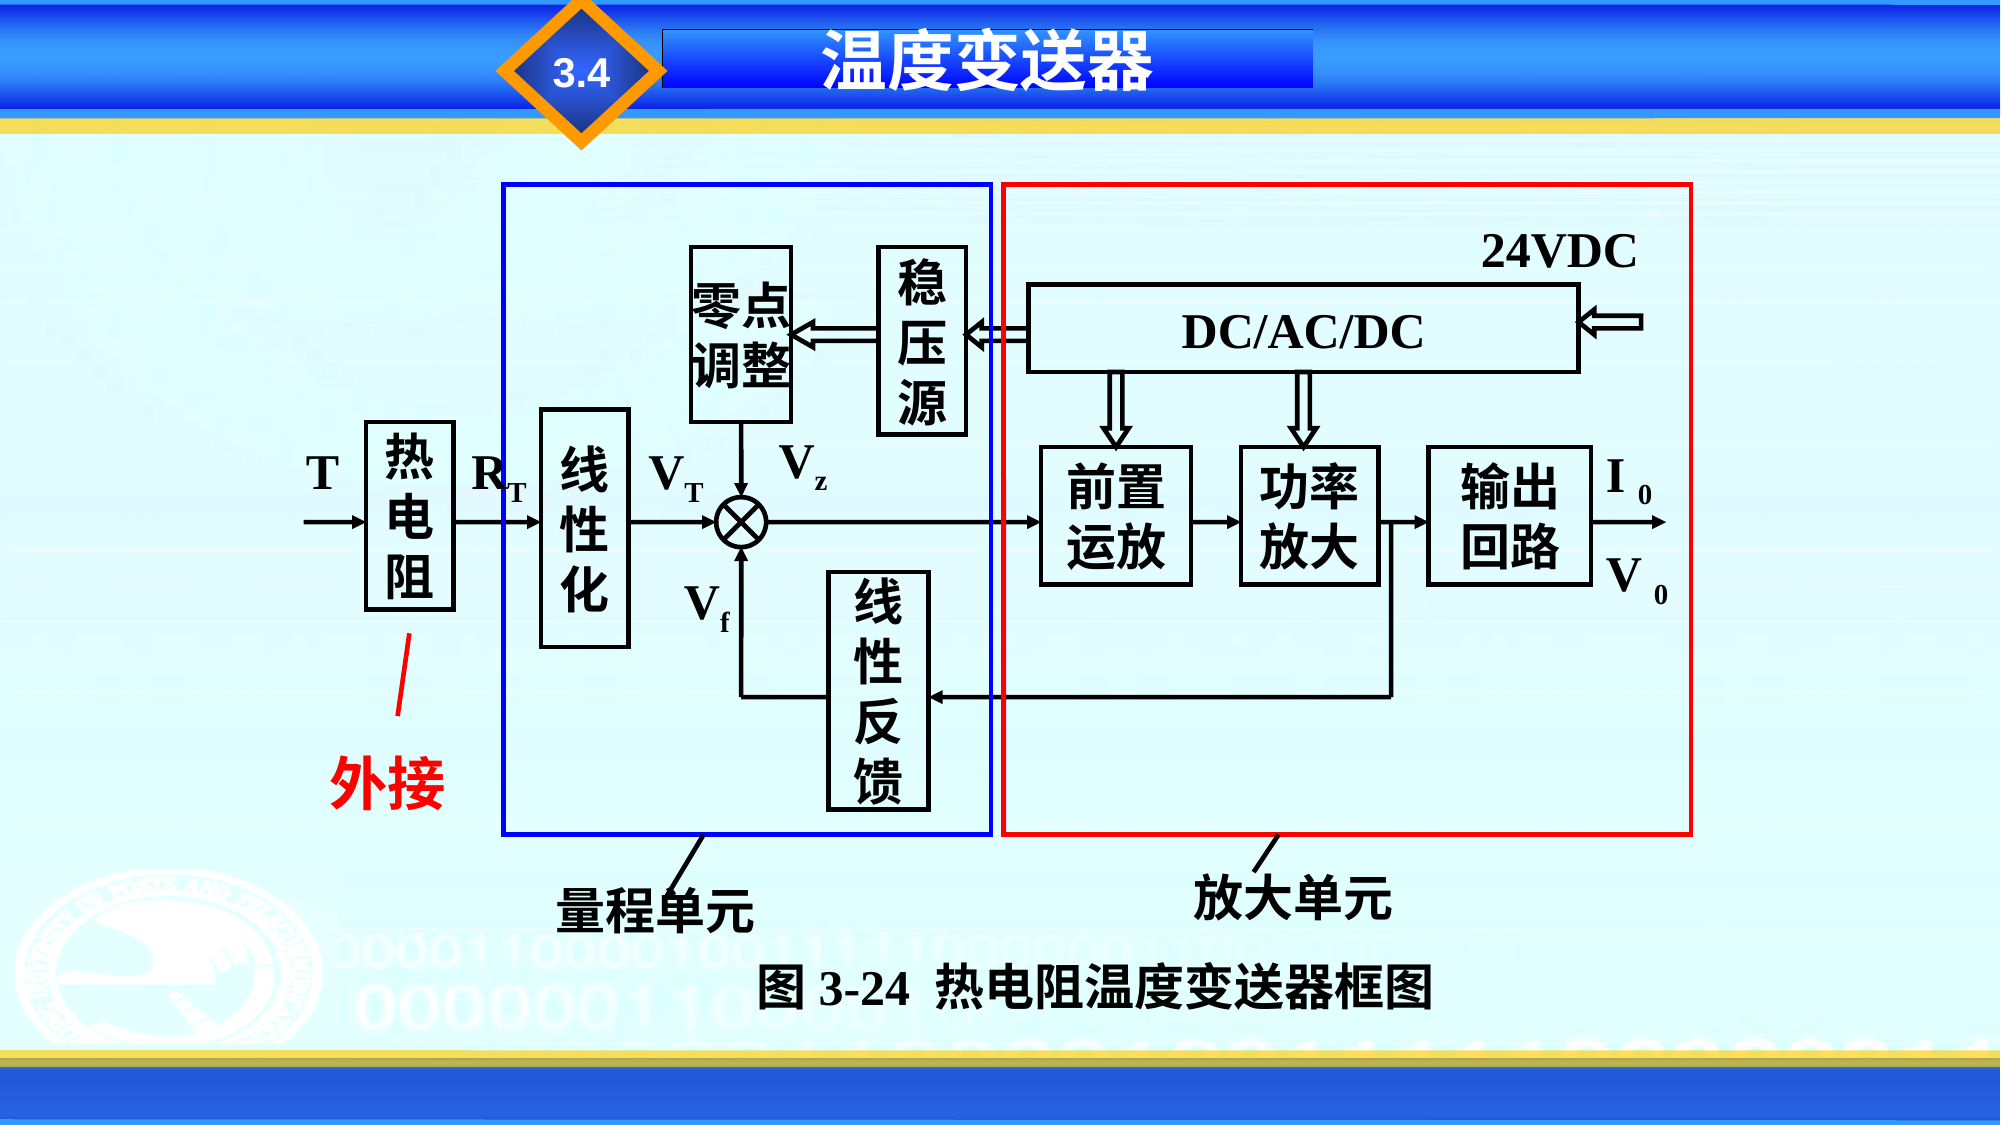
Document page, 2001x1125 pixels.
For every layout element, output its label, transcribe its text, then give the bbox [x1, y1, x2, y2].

picture [0, 1067, 2000, 1120]
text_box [290, 184, 1704, 1024]
picture [0, 5, 574, 109]
picture [588, 0, 2001, 116]
text_box 温度变送器 [661, 29, 1313, 88]
text_box 3.4 [504, 0, 659, 142]
